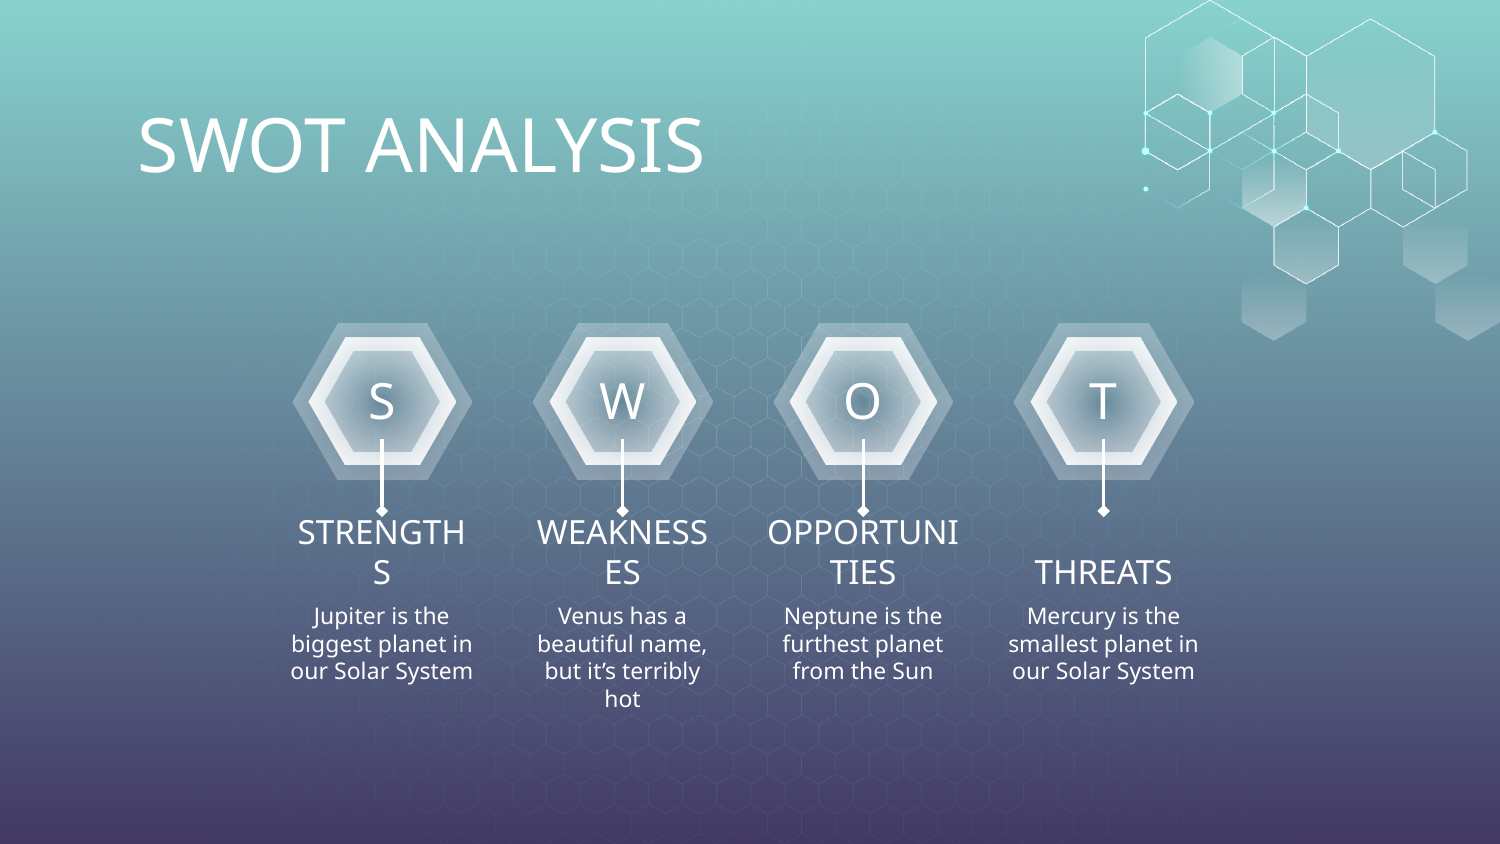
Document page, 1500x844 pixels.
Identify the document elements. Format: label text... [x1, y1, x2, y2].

title STRENGTHS [279, 511, 485, 586]
subtitle Jupiter is the biggest planet in our Solar System [268, 586, 496, 764]
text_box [291, 323, 473, 512]
subtitle Mercury is the smallest planet in our Solar System [990, 586, 1217, 764]
subtitle Venus has a beautiful name, but it’s terribly hot [509, 586, 736, 764]
title OPPORTUNITIES [749, 511, 977, 586]
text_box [532, 323, 713, 512]
subtitle Neptune is the furthest planet from the Sun [749, 586, 977, 764]
title WEAKNESSES [520, 511, 725, 586]
picture [102, 0, 1500, 844]
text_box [1013, 323, 1194, 512]
title THREATS [1001, 511, 1206, 586]
title SWOT ANALYSIS [122, 82, 1500, 193]
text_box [773, 323, 954, 512]
